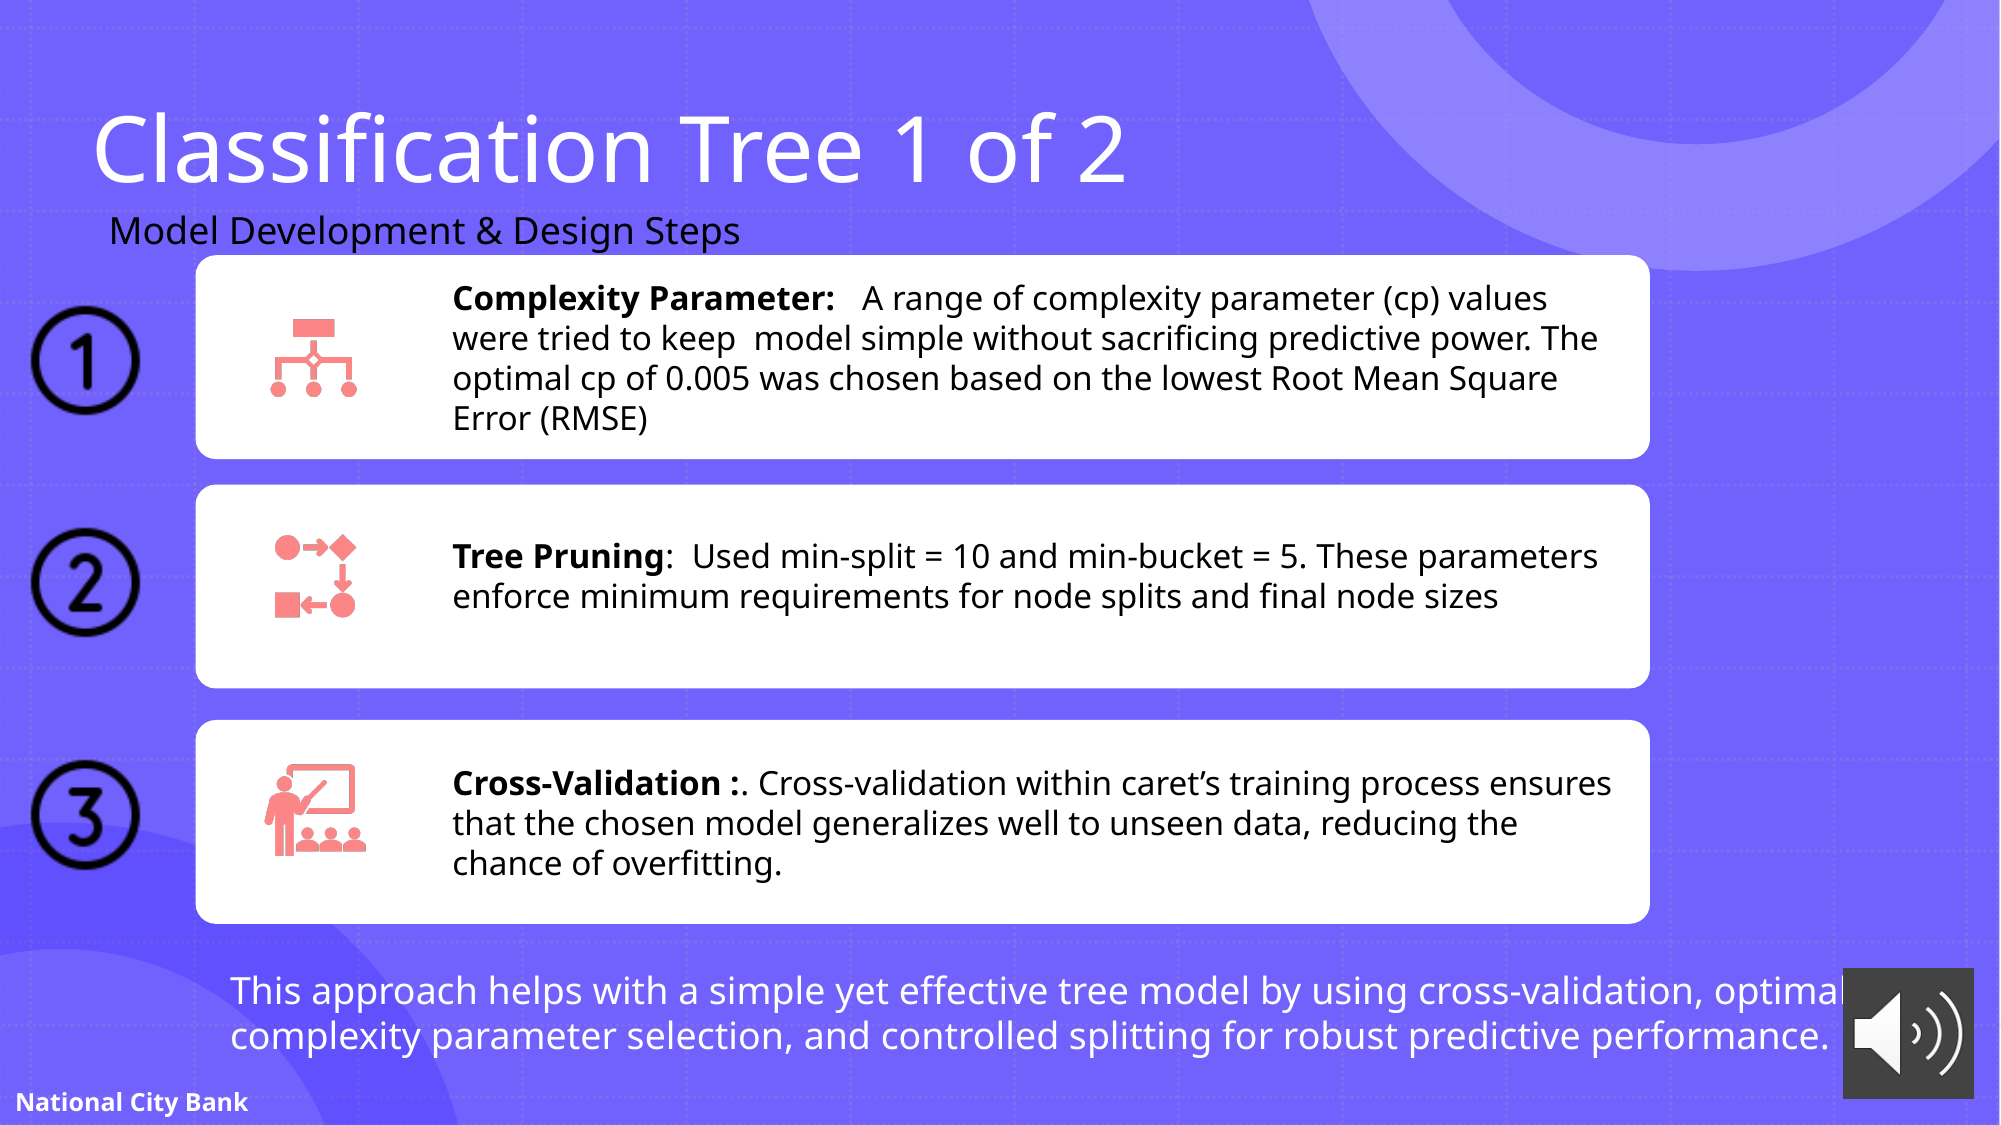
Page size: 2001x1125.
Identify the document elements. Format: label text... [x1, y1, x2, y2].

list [195, 255, 1650, 969]
picture [19, 516, 153, 650]
picture [19, 748, 153, 883]
title Classification Tree 1 of 2 [76, 44, 1836, 263]
text_box National City Bank [0, 1076, 1500, 1125]
text_box This approach helps with a simple yet effective tree model by using cross-validation, optimal complexity parameter selection, and controlled splitting for robust predictive performance. [215, 959, 1893, 1064]
picture [1841, 966, 1975, 1100]
picture [19, 294, 153, 428]
text_box Model Development & Design Steps [93, 186, 1097, 260]
